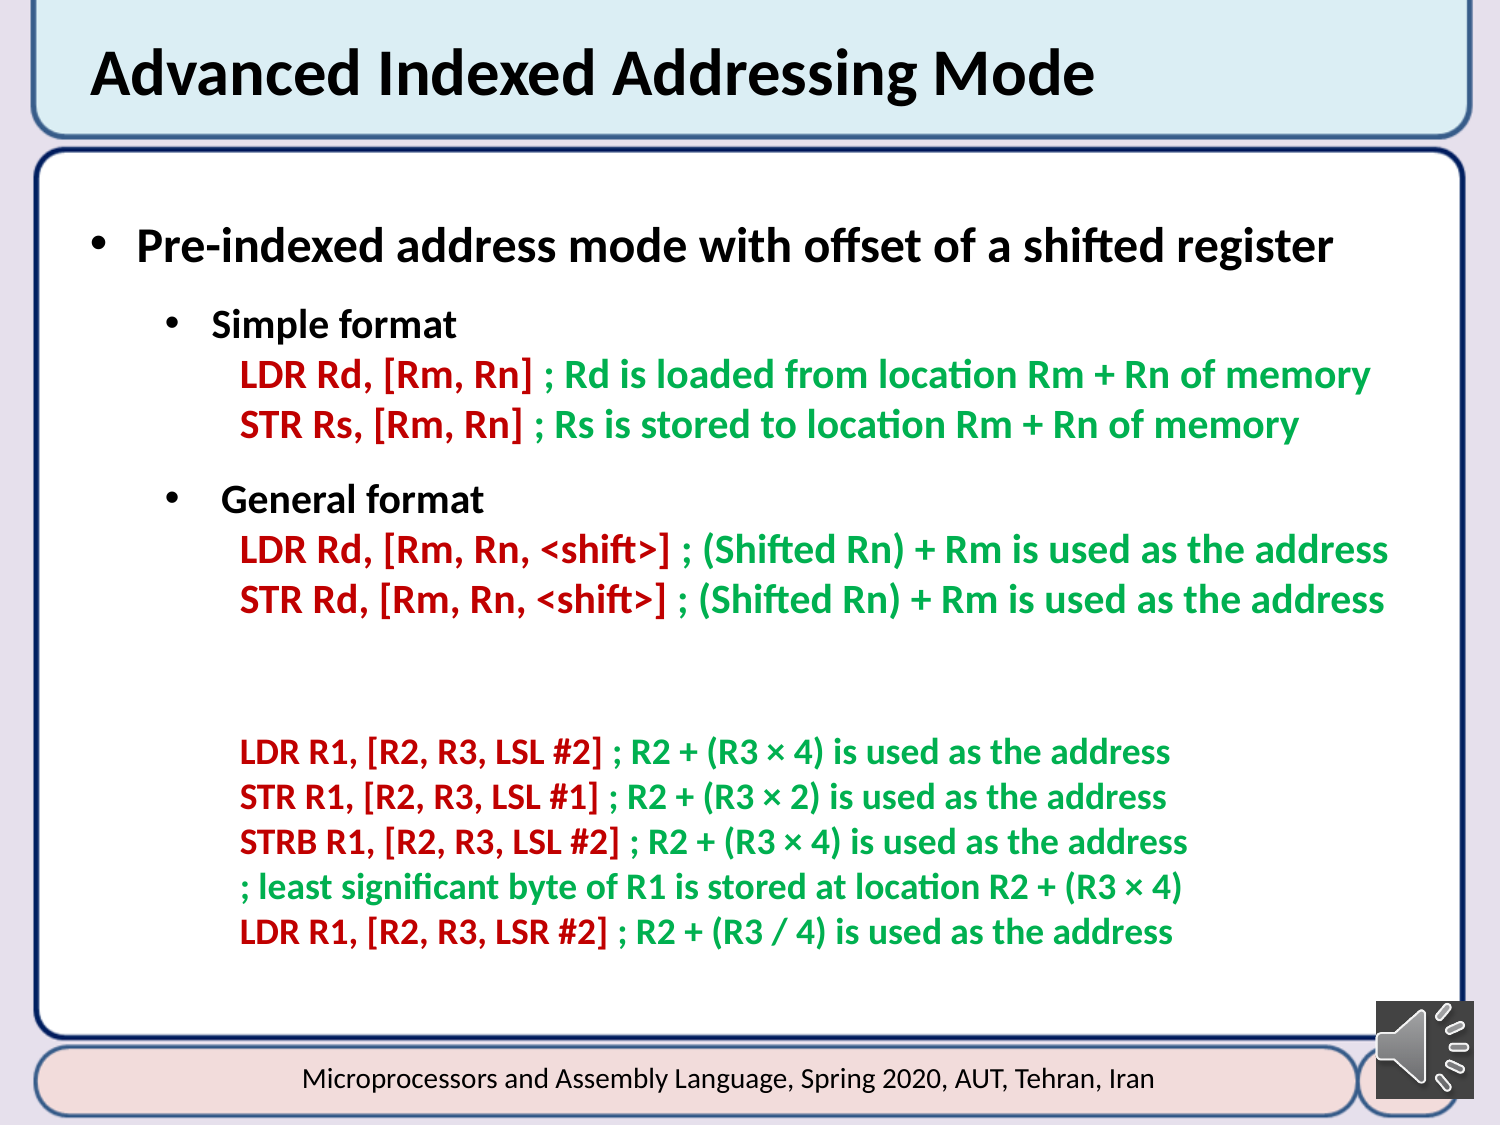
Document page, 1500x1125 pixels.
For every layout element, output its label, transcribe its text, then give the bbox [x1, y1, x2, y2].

text_box Pre-indexed address mode with offset of a shifted register Simple format LDR Rd, [Rm, Rn] ; Rd is loaded from location Rm + Rn of memory STR Rs, [Rm, Rn] ; Rs is stored to location Rm + Rn of memory General format LDR Rd, [Rm, Rn, <shift>] ; (Shifted Rn) + Rm is used as the address STR Rd, [Rm, Rn, <shift>] ; (Shifted Rn) + Rm is used as the address LDR R1, [R2, R3, LSL #2] ; R2 + (R3 × 4) is used as the address STR R1, [R2, R3, LSL #1] ; R2 + (R3 × 2) is used as the address STRB R1, [R2, R3, LSL #2] ; R2 + (R3 × 4) is used as the address ; least significant byte of R1 is stored at location R2 + (R3 × 4) LDR R1, [R2, R3, LSR #2] ; R2 + (R3 / 4) is used as the address [75, 174, 1463, 960]
slide_number 12 [1363, 1049, 1453, 1110]
picture [0, 0, 1500, 1125]
text_box Microprocessors and Assembly Language, Spring 2020, AUT, Tehran, Iran [162, 1051, 1288, 1102]
title Advanced Indexed Addressing Mode [75, 0, 1425, 138]
